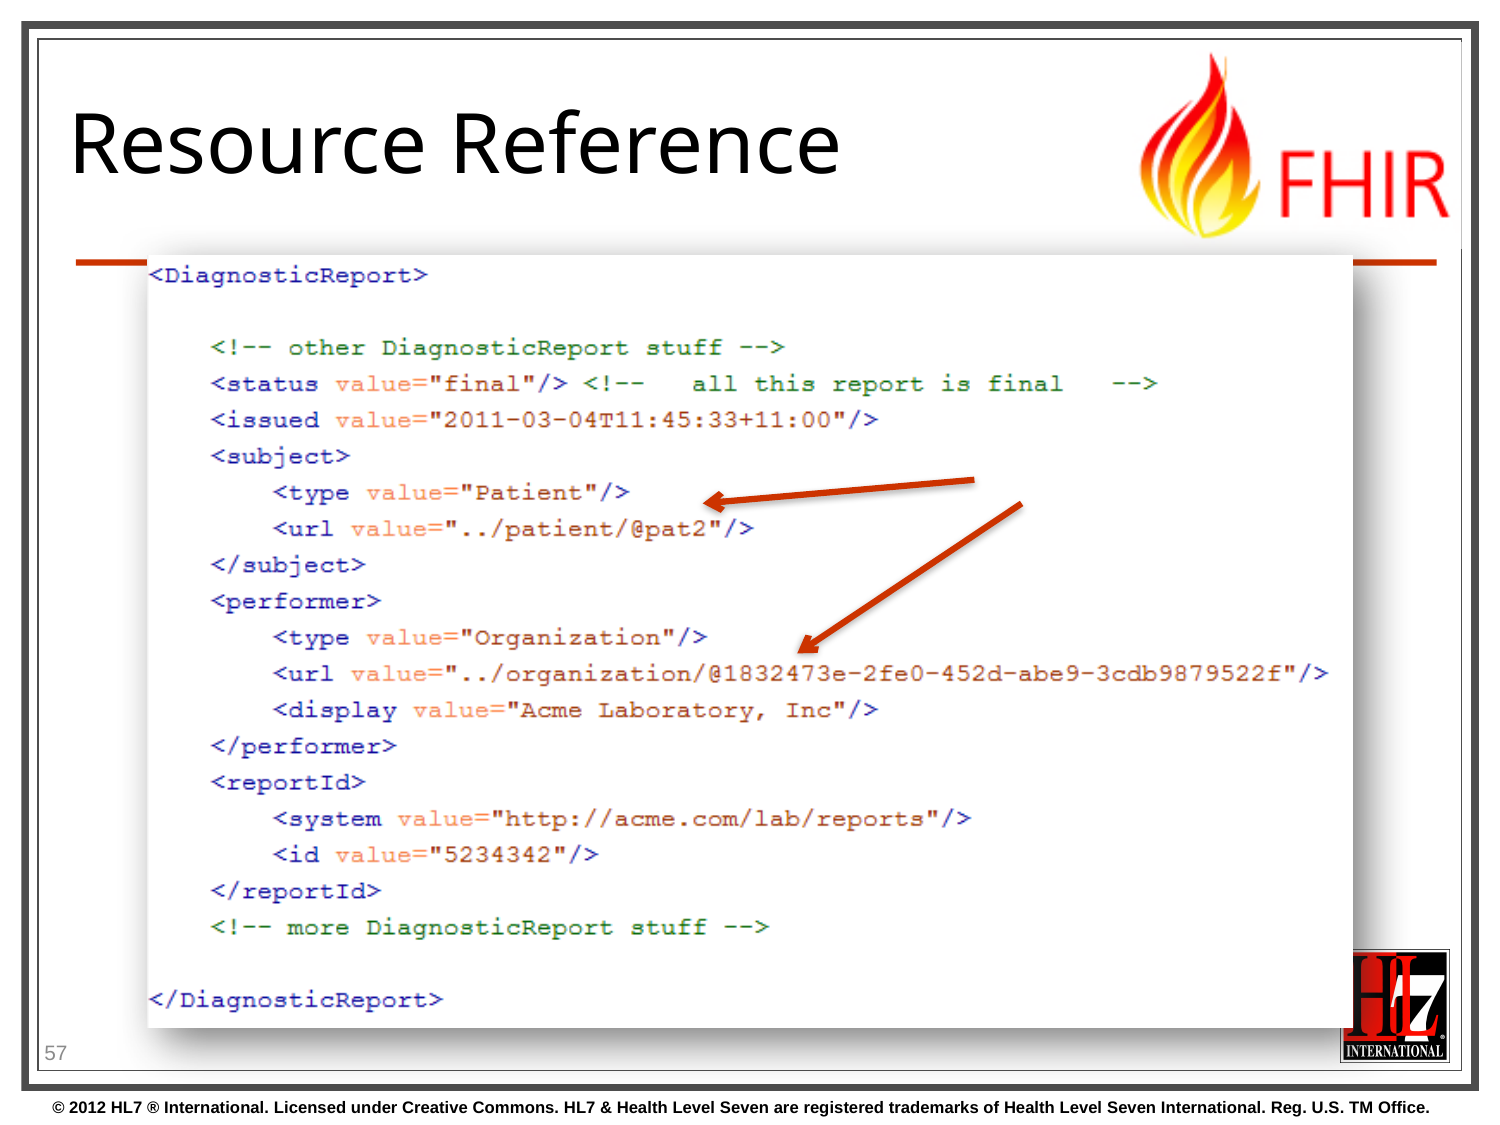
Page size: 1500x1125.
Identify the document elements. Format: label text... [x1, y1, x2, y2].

picture [1340, 949, 1450, 1063]
picture [147, 255, 1353, 1028]
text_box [702, 479, 975, 504]
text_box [796, 503, 1022, 654]
picture [1128, 42, 1462, 249]
slide_number 57 [29, 1034, 148, 1071]
title Resource Reference [53, 54, 1128, 244]
